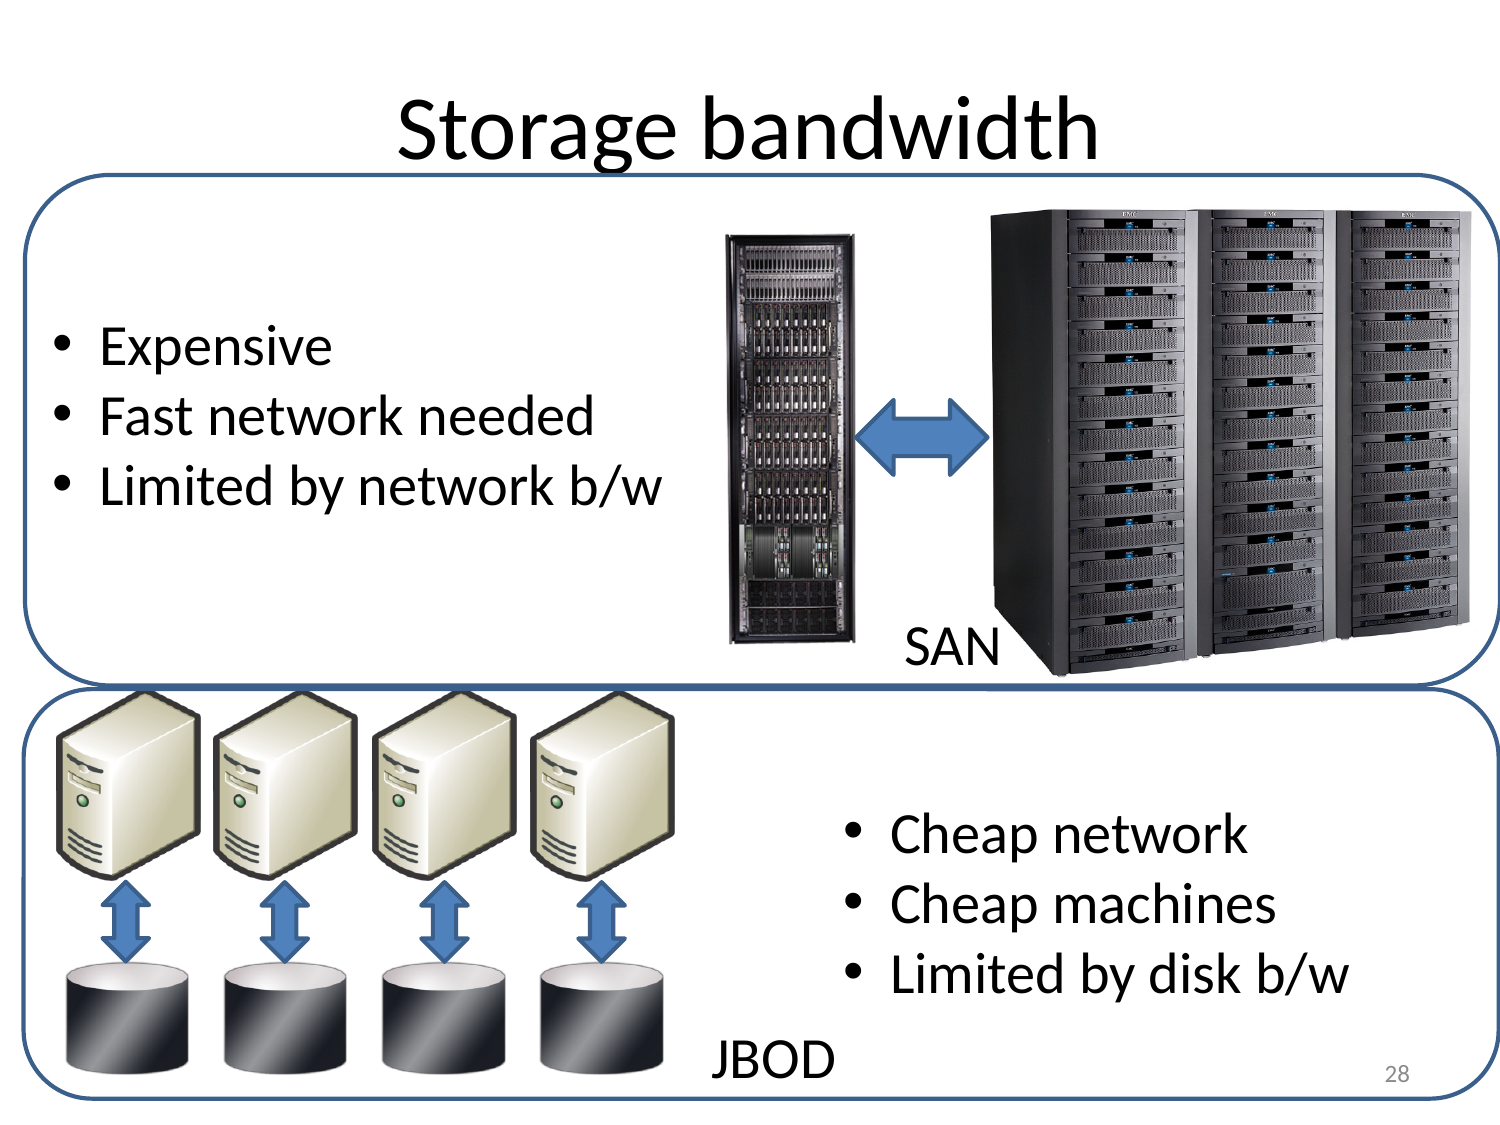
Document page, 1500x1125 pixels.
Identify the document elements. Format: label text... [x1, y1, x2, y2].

text_box [22, 172, 948, 687]
text_box JBOD [696, 1012, 851, 1098]
text_box [21, 687, 1500, 1101]
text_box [55, 687, 675, 1076]
title Storage bandwidth [75, 45, 1425, 179]
picture [724, 231, 857, 645]
picture [953, 162, 1500, 714]
